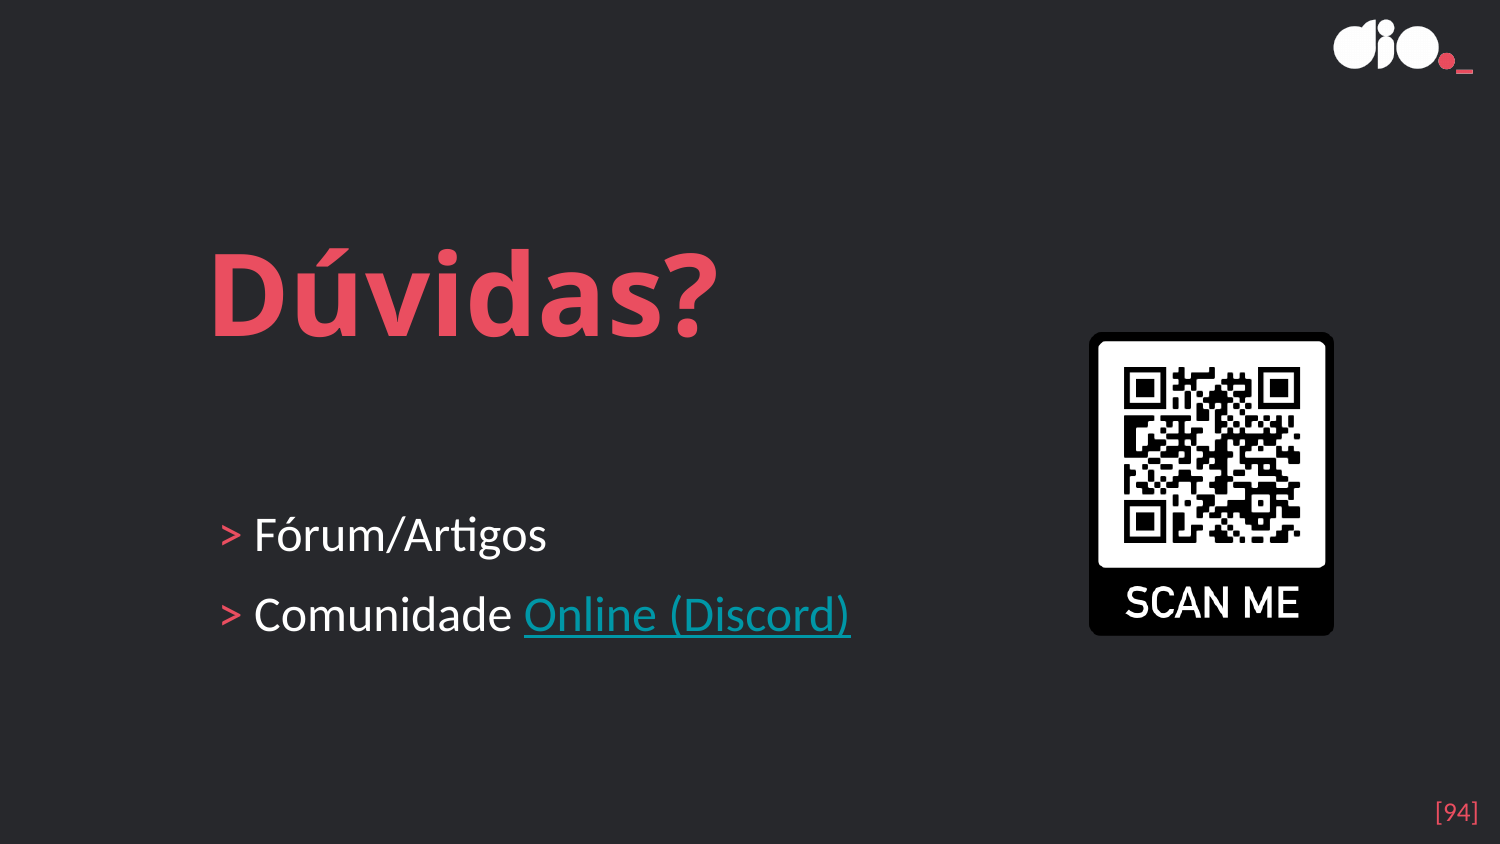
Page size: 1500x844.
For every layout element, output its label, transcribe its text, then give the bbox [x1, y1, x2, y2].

picture [1332, 19, 1473, 75]
slide_number [<número>] [1403, 779, 1494, 844]
picture [1089, 332, 1334, 636]
text_box Dúvidas? [190, 216, 1270, 366]
text_box > Fórum/Artigos > Comunidade Online (Discord) [190, 485, 920, 636]
